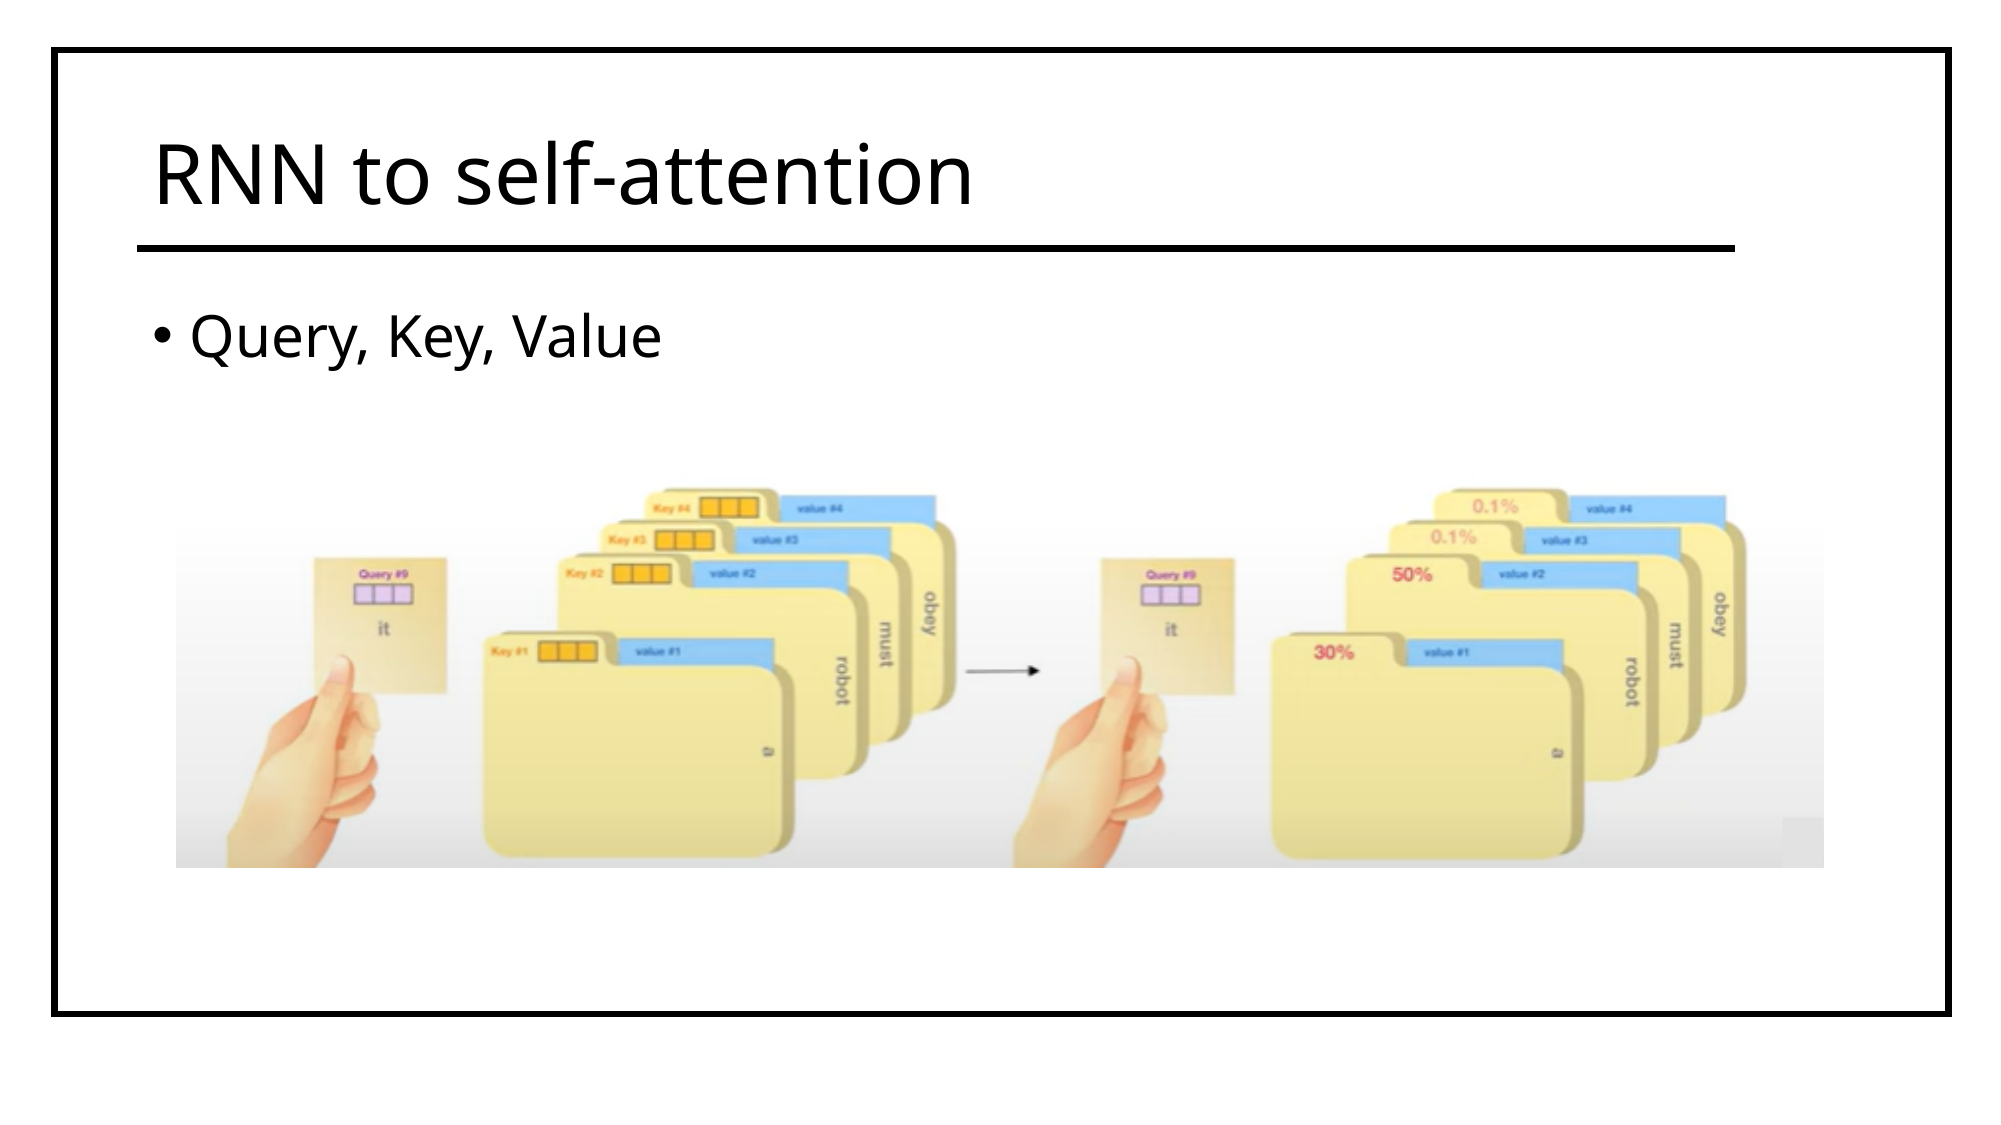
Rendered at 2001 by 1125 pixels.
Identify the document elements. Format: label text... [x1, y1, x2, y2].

title RNN to self-attention [137, 68, 1863, 287]
list Query, Key, Value [137, 299, 1863, 1014]
picture [176, 470, 1824, 868]
